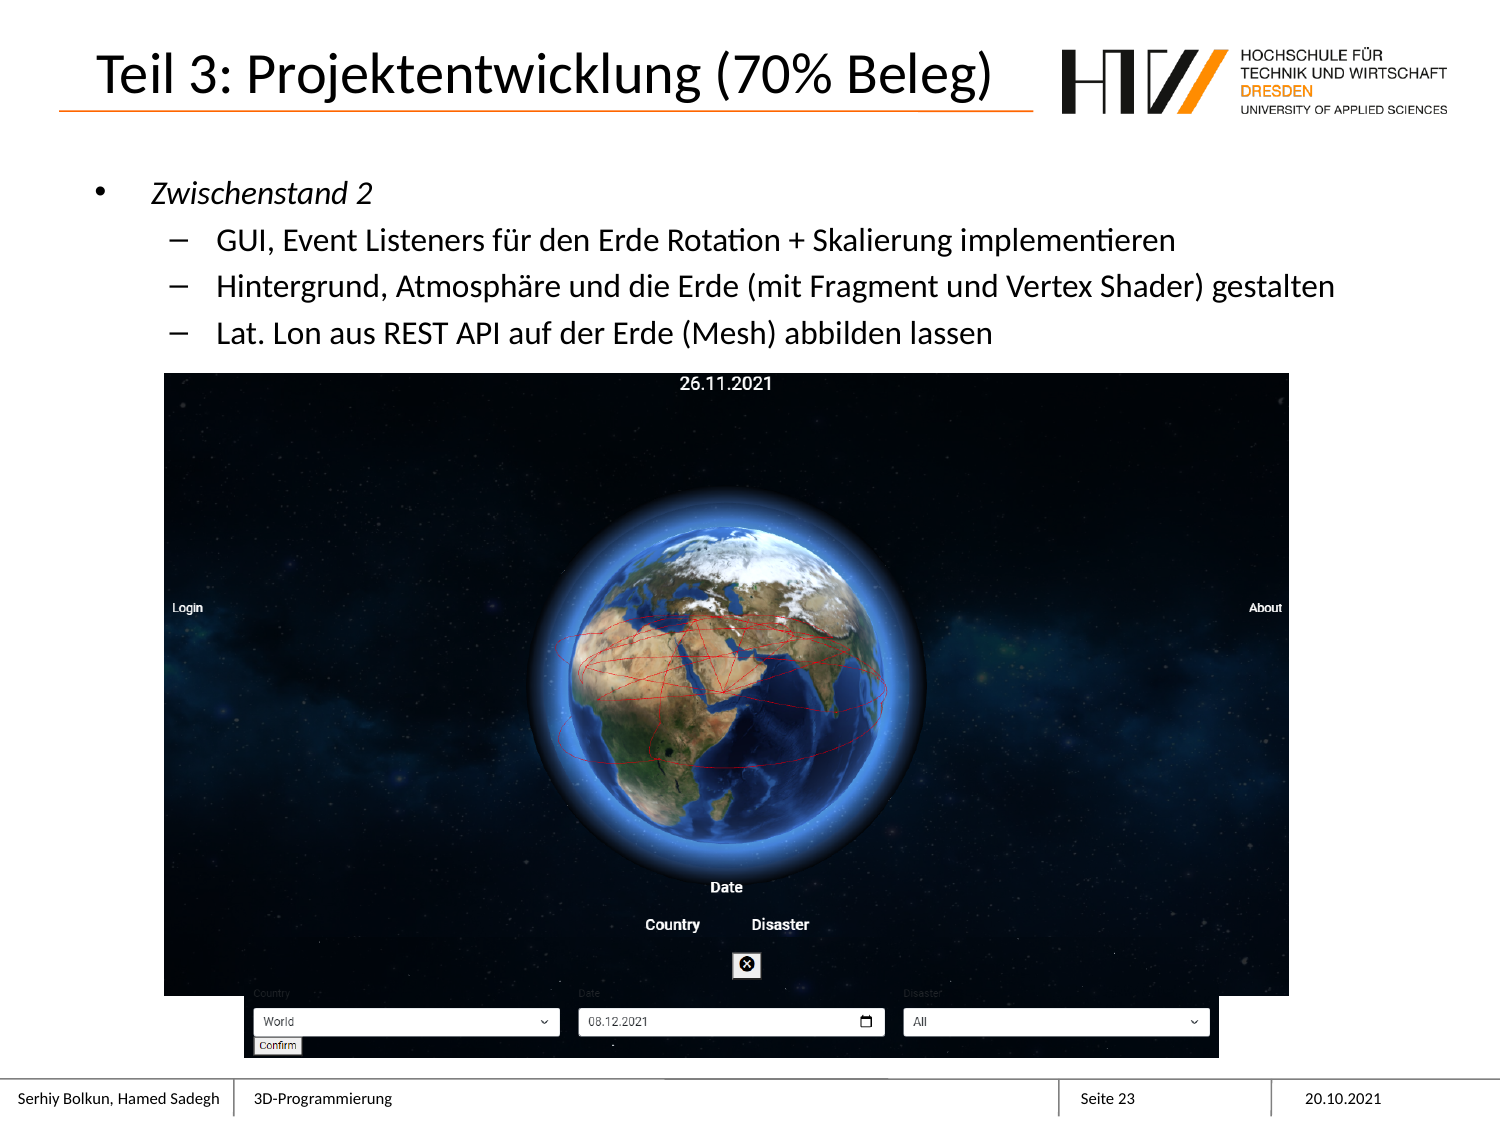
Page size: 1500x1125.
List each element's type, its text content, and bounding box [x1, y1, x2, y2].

text_box Seite 23 [1080, 1087, 1247, 1116]
picture [163, 373, 1290, 1058]
text_box 3D-Programmierung [254, 1087, 530, 1116]
picture [1062, 47, 1447, 114]
title Teil 3: Projektentwicklung (70% Beleg) [0, 0, 1222, 164]
text_box 20.10.2021 [1305, 1087, 1477, 1116]
text_box Serhiy Bolkun, Hamed Sadegh [17, 1087, 247, 1116]
list Zwischenstand 2 GUI, Event Listeners für den Erde Rotation + Skalierung implementieren Hintergrund, Atmosphäre und die Erde (mit Fragment und Vertex Shader) gestalten Lat. Lon aus REST API auf der Erde (Mesh) abbilden lassen [79, 164, 1430, 1043]
